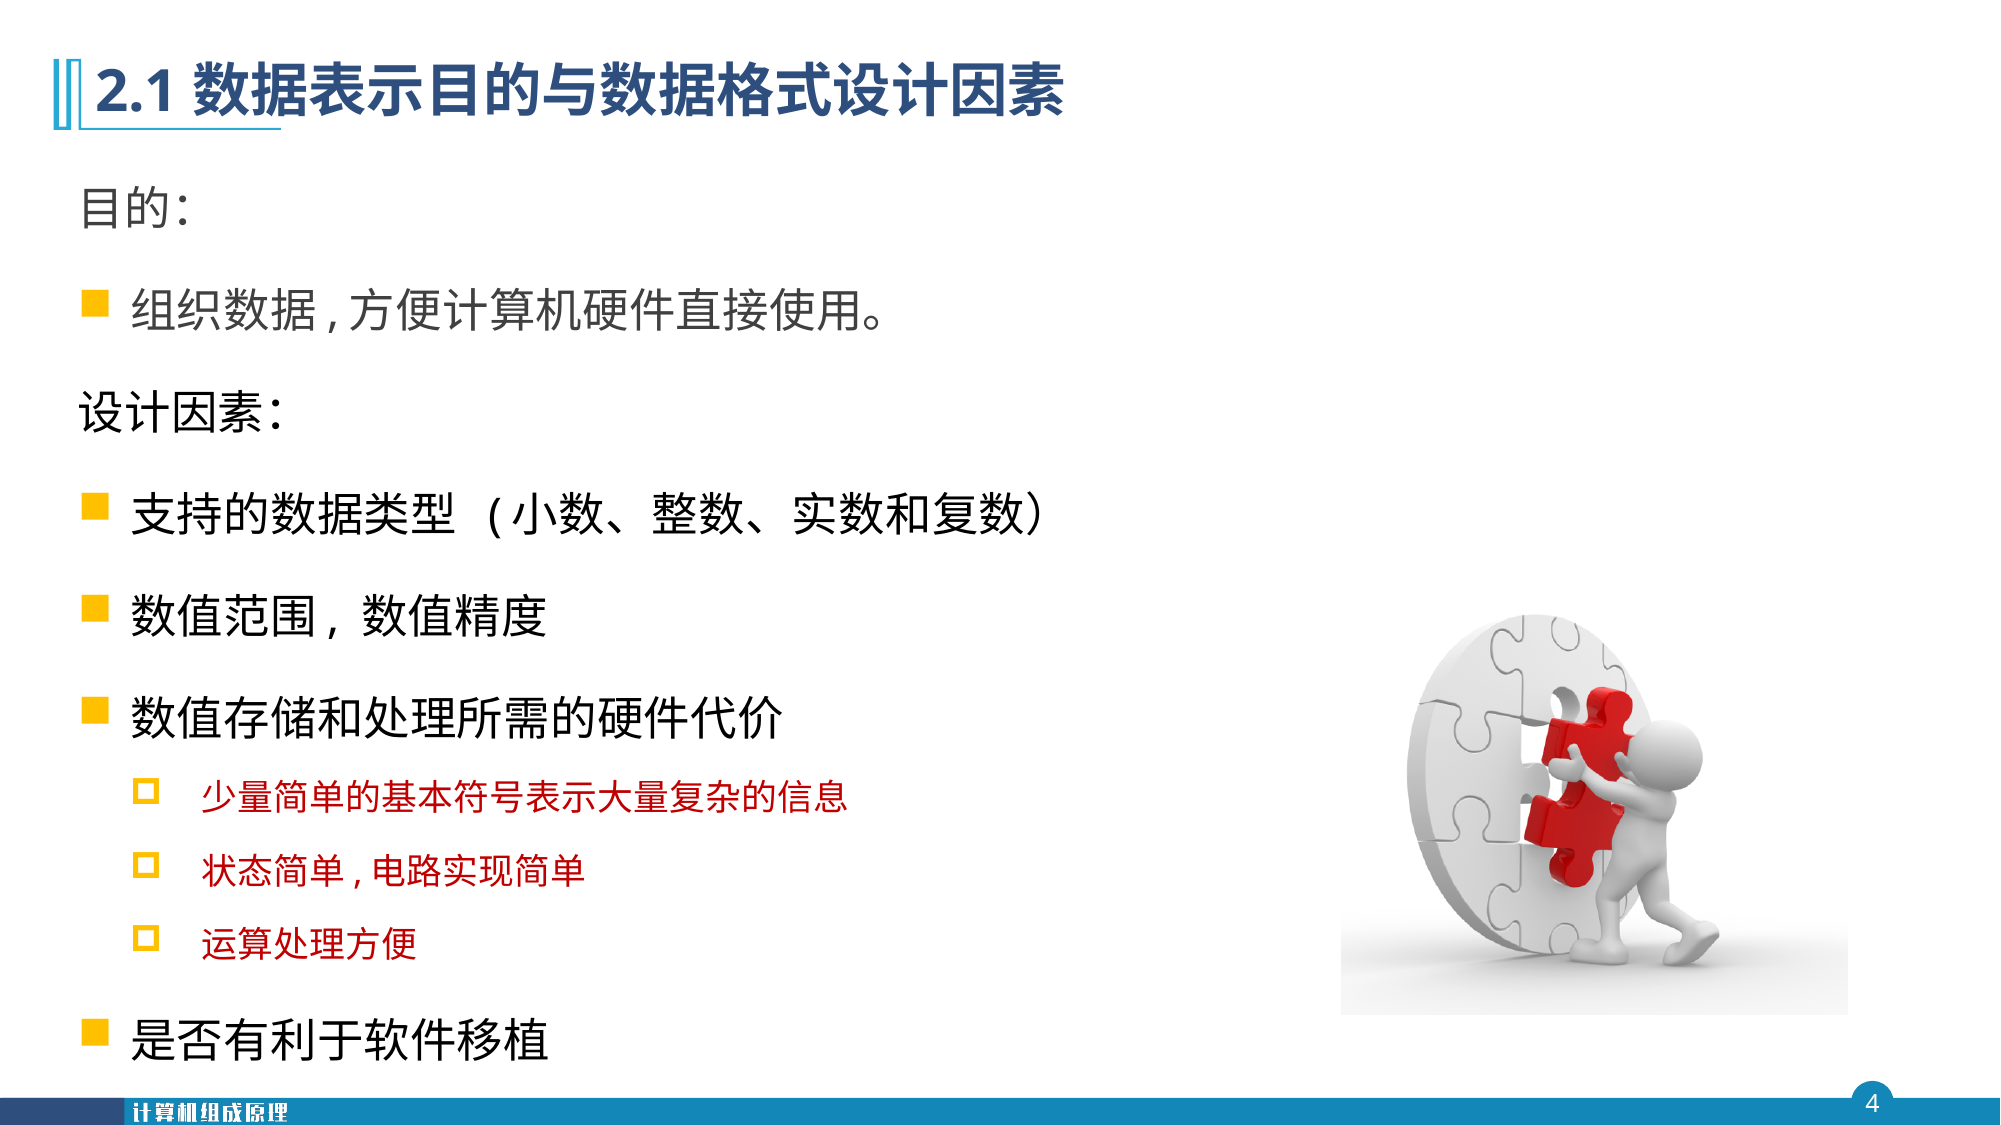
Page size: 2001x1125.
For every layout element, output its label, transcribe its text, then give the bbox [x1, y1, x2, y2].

list 目的： 组织数据,方便计算机硬件直接使用。 设计因素： 支持的数据类型 (小数、整数、实数和复数） 数值范围, 数值精度 数值存储和处理所需的硬件代价 少量简单的基本符号表示大量复杂的信息 状态简单,电路实现简单 运算处理方便 是否有利于软件移植 [62, 143, 1633, 1083]
picture [1340, 570, 1848, 1015]
title 2.1数据表示目的与数据格式设计因素 [80, 42, 1805, 144]
